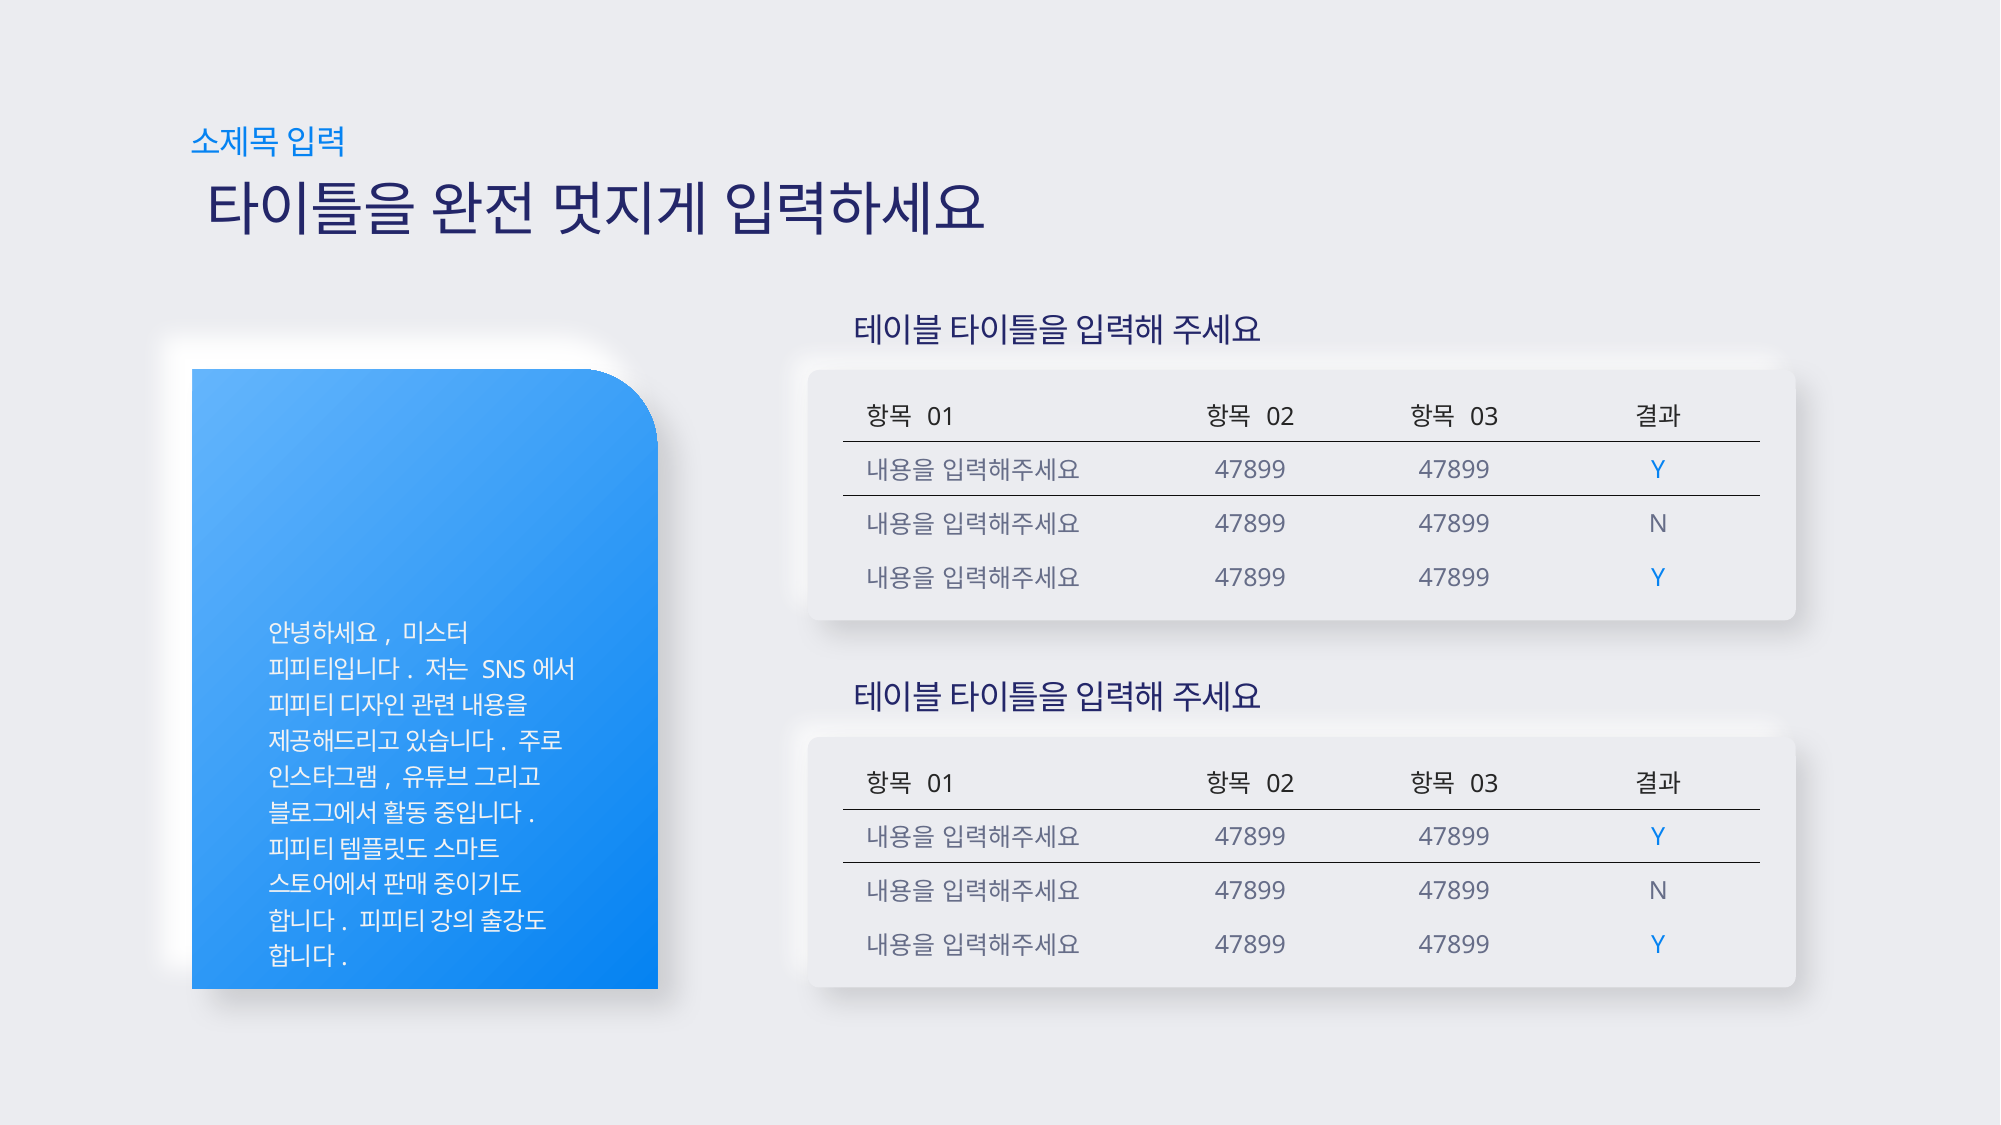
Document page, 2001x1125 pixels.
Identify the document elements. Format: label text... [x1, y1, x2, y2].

text_box 테이블 타이틀을 입력해 주세요 [853, 668, 1262, 717]
text_box 타이틀을 완전 멋지게 입력하세요 [206, 165, 987, 243]
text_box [807, 737, 1796, 989]
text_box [192, 369, 658, 989]
text_box 테이블 타이틀을 입력해 주세요 [853, 301, 1262, 350]
text_box 소제목 입력 [190, 120, 348, 161]
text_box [807, 369, 1796, 622]
